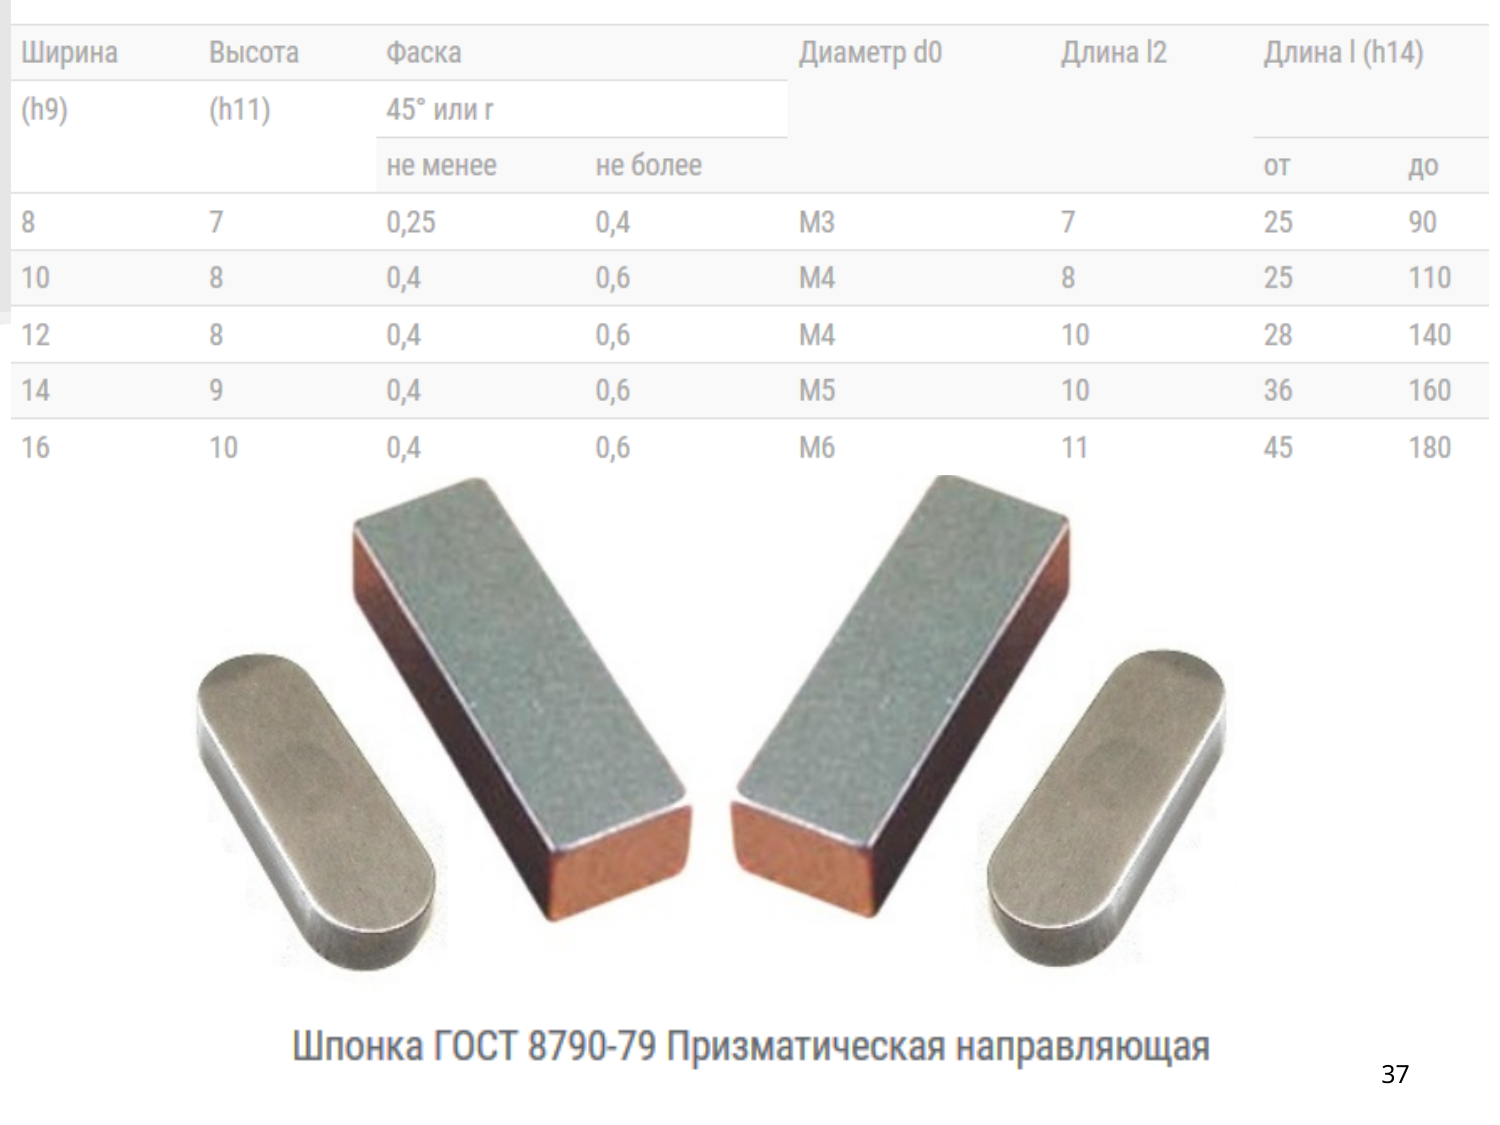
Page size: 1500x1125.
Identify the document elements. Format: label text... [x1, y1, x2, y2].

slide_number 37 [1230, 1025, 1425, 1100]
picture [270, 1010, 1230, 1100]
picture [11, 0, 1489, 1004]
